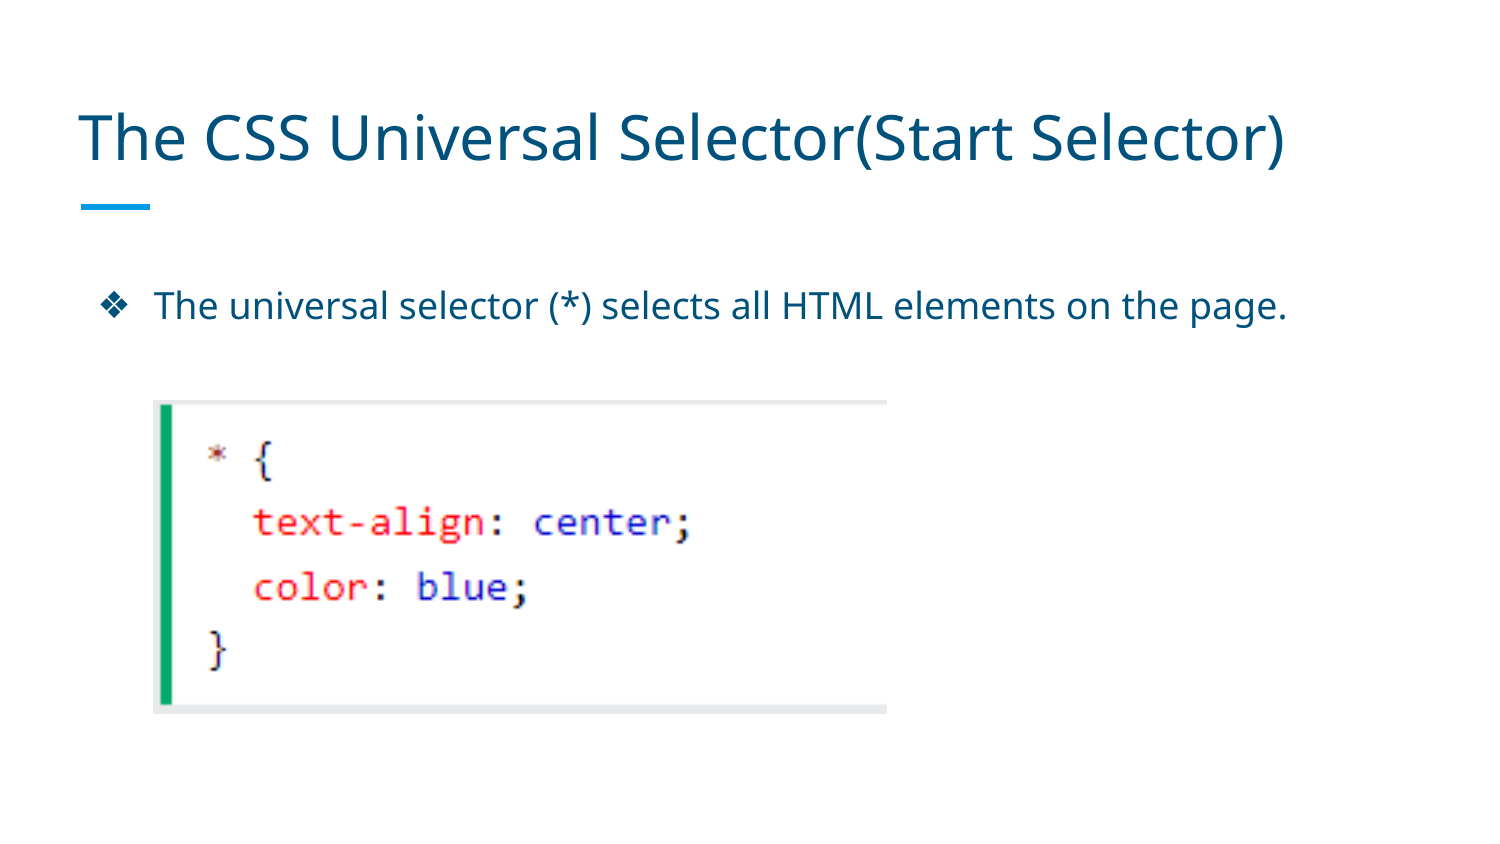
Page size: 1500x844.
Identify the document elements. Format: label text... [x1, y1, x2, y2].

title The CSS Universal Selector(Start Selector) [63, 75, 1437, 188]
list The universal selector (*) selects all HTML elements on the page. [63, 244, 1437, 750]
picture [152, 400, 887, 714]
